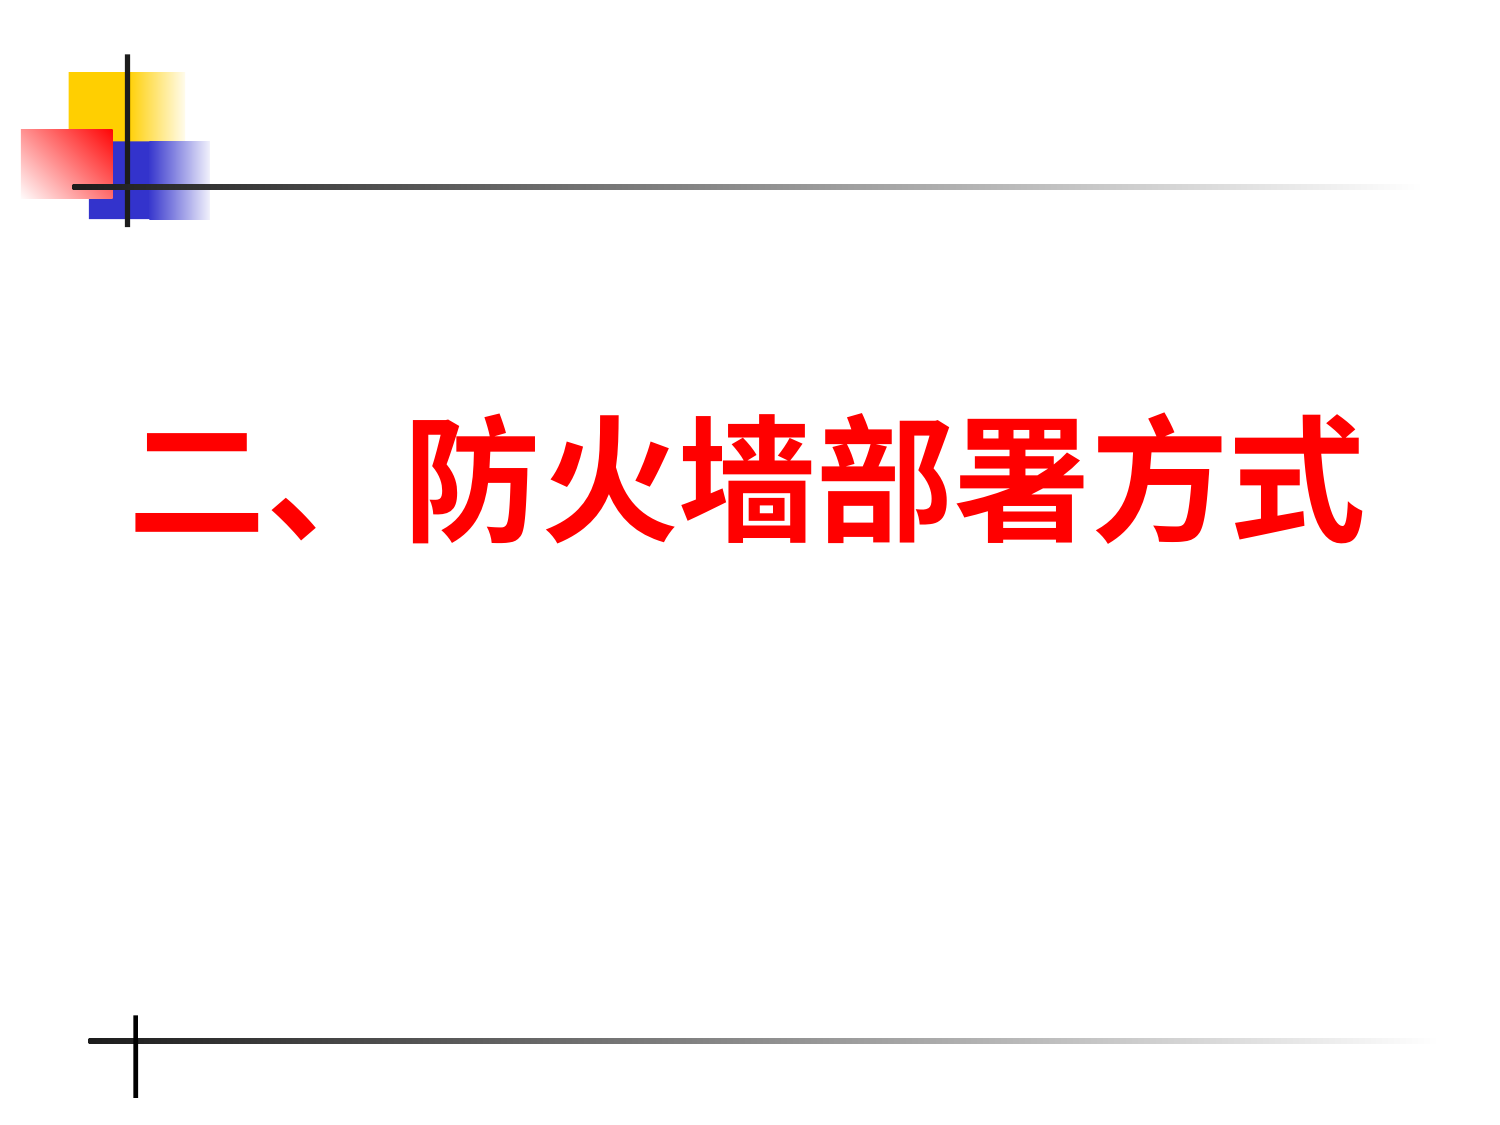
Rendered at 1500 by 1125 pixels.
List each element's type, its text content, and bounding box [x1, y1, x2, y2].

list 二、防火墙部署方式 [113, 382, 1387, 607]
